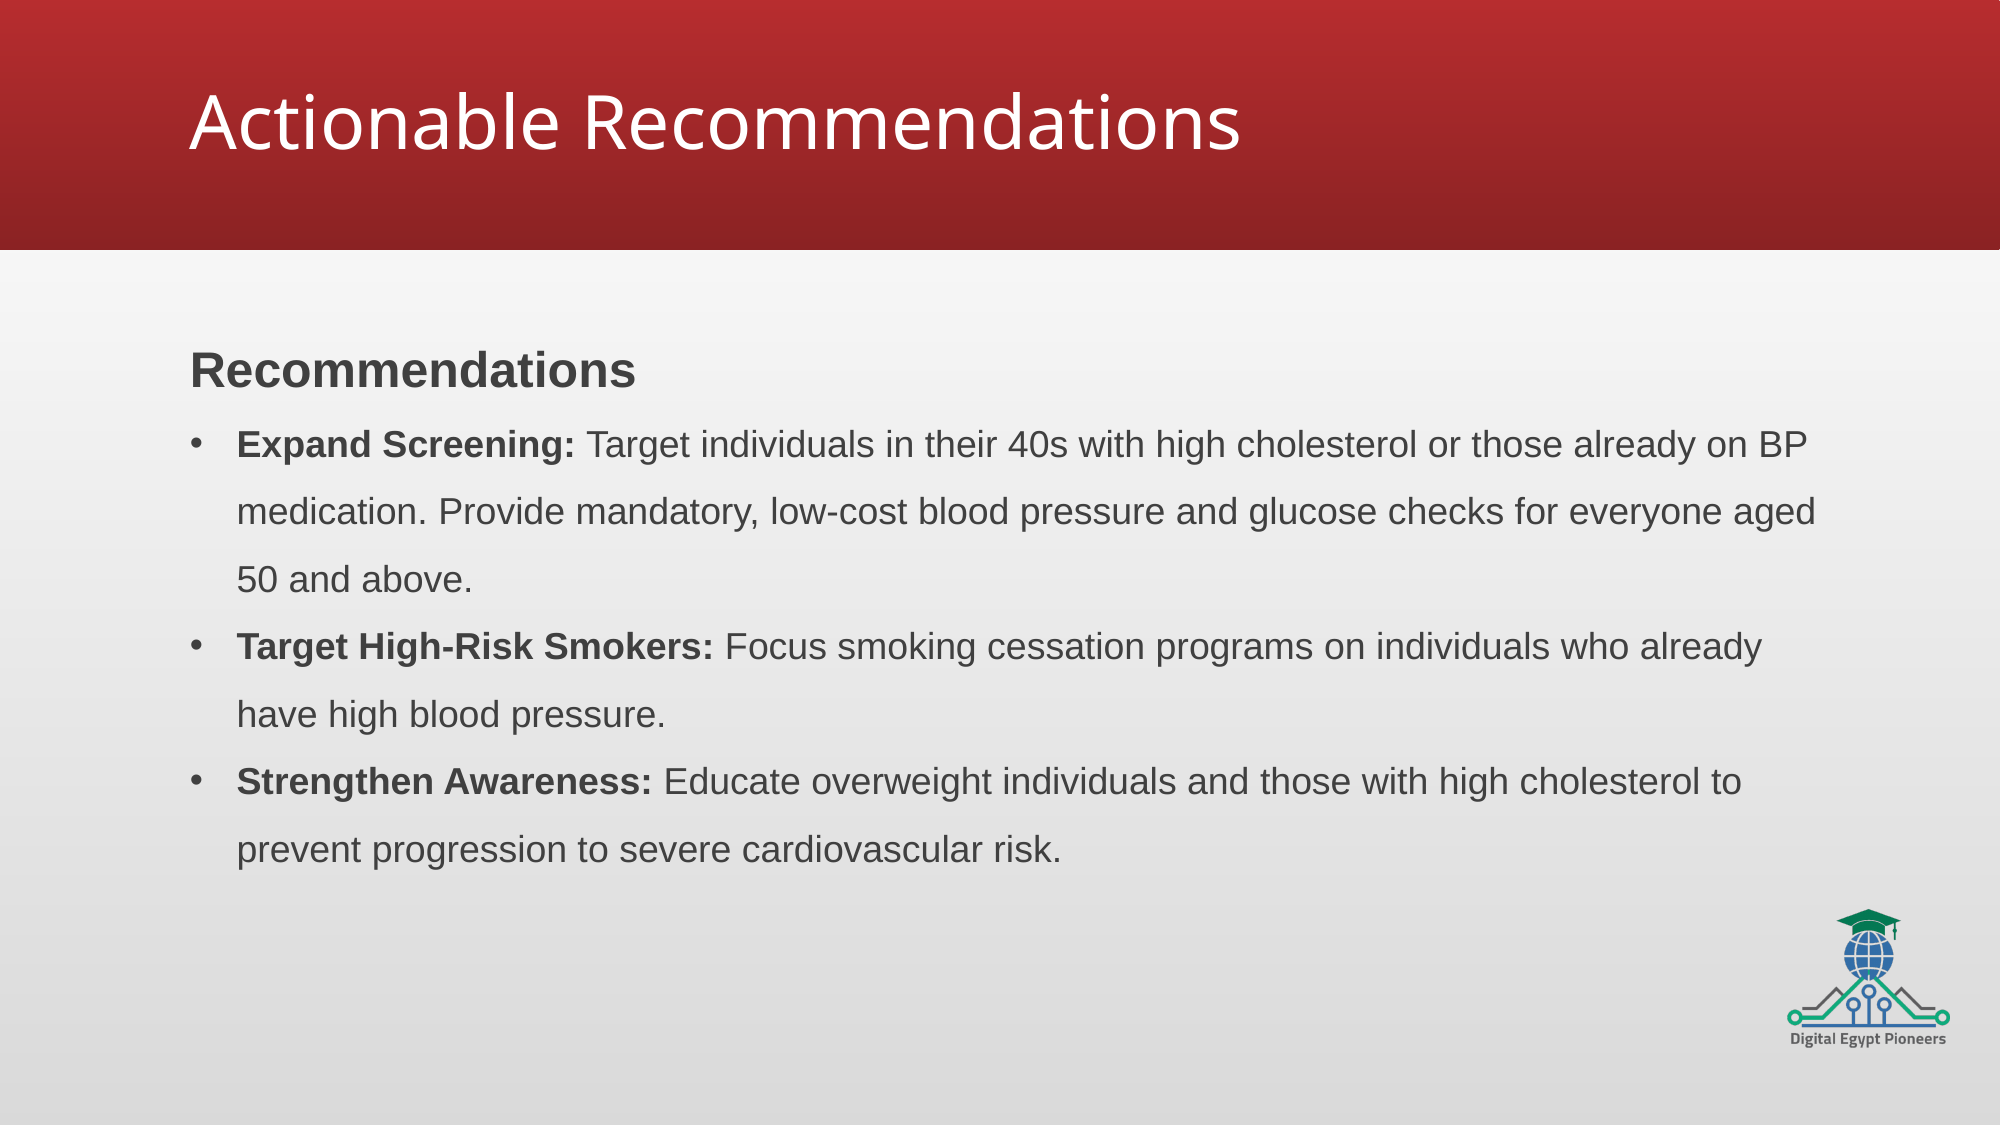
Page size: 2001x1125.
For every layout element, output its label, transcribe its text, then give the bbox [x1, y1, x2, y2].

text_box Recommendations Expand Screening: Target individuals in their 40s with high cholesterol or those already on BP medication. Provide mandatory, low-cost blood pressure and glucose checks for everyone aged 50 and above. Target High-Risk Smokers: Focus smoking cessation programs on individuals who already have high blood pressure. Strengthen Awareness: Educate overweight individuals and those with high cholesterol to prevent progression to severe cardiovascular risk. [174, 299, 1850, 878]
title Actionable Recommendations [174, 16, 1825, 234]
picture [1787, 905, 1950, 1054]
